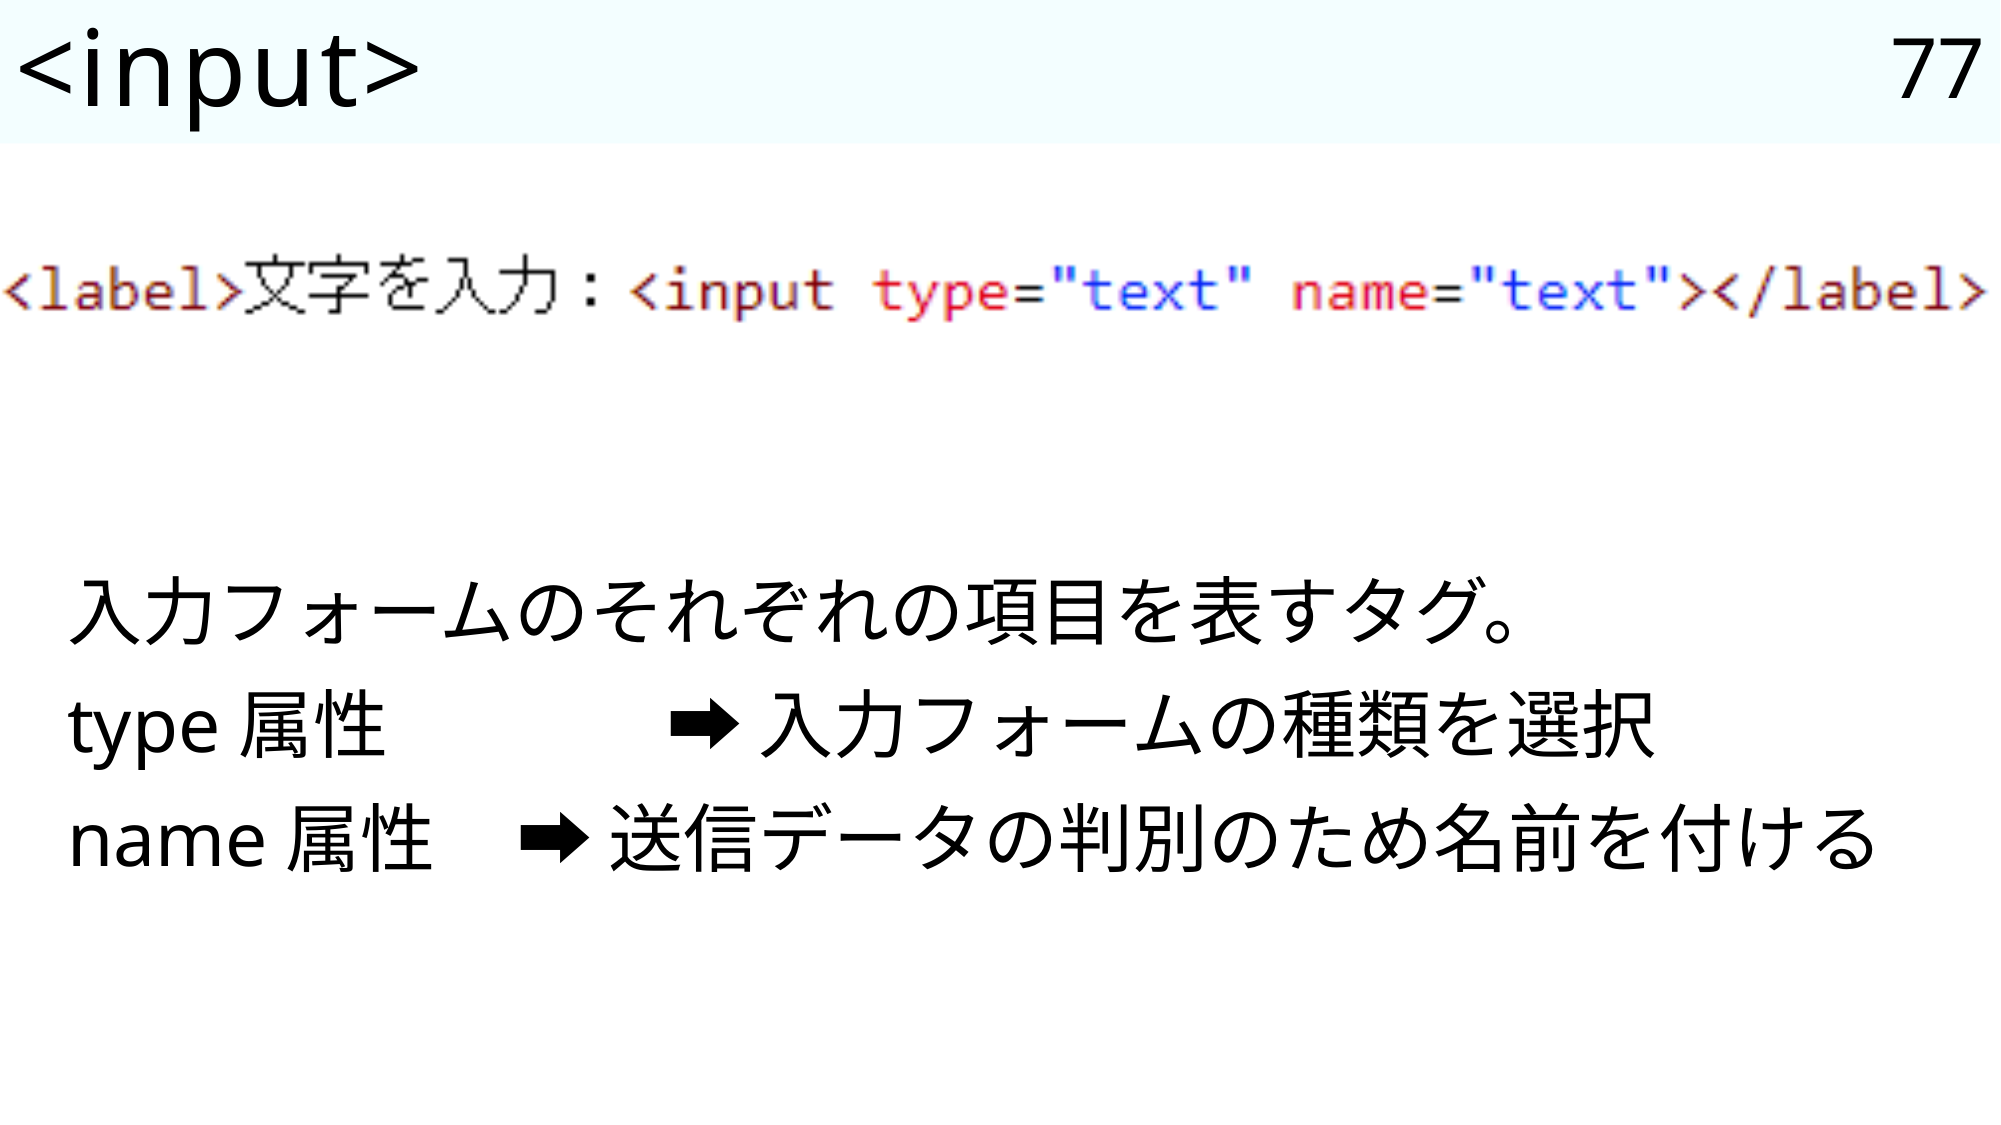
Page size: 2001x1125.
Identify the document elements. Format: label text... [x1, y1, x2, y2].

slide_number 77 [1775, 0, 2000, 144]
picture [0, 249, 2000, 329]
list 入力フォームのそれぞれの項目を表すタグ。 type属性 ➡ 入力フォームの種類を選択 name属性 ➡ 送信データの判別のため名前を付ける [52, 547, 1948, 932]
title <input> [0, 0, 1775, 144]
